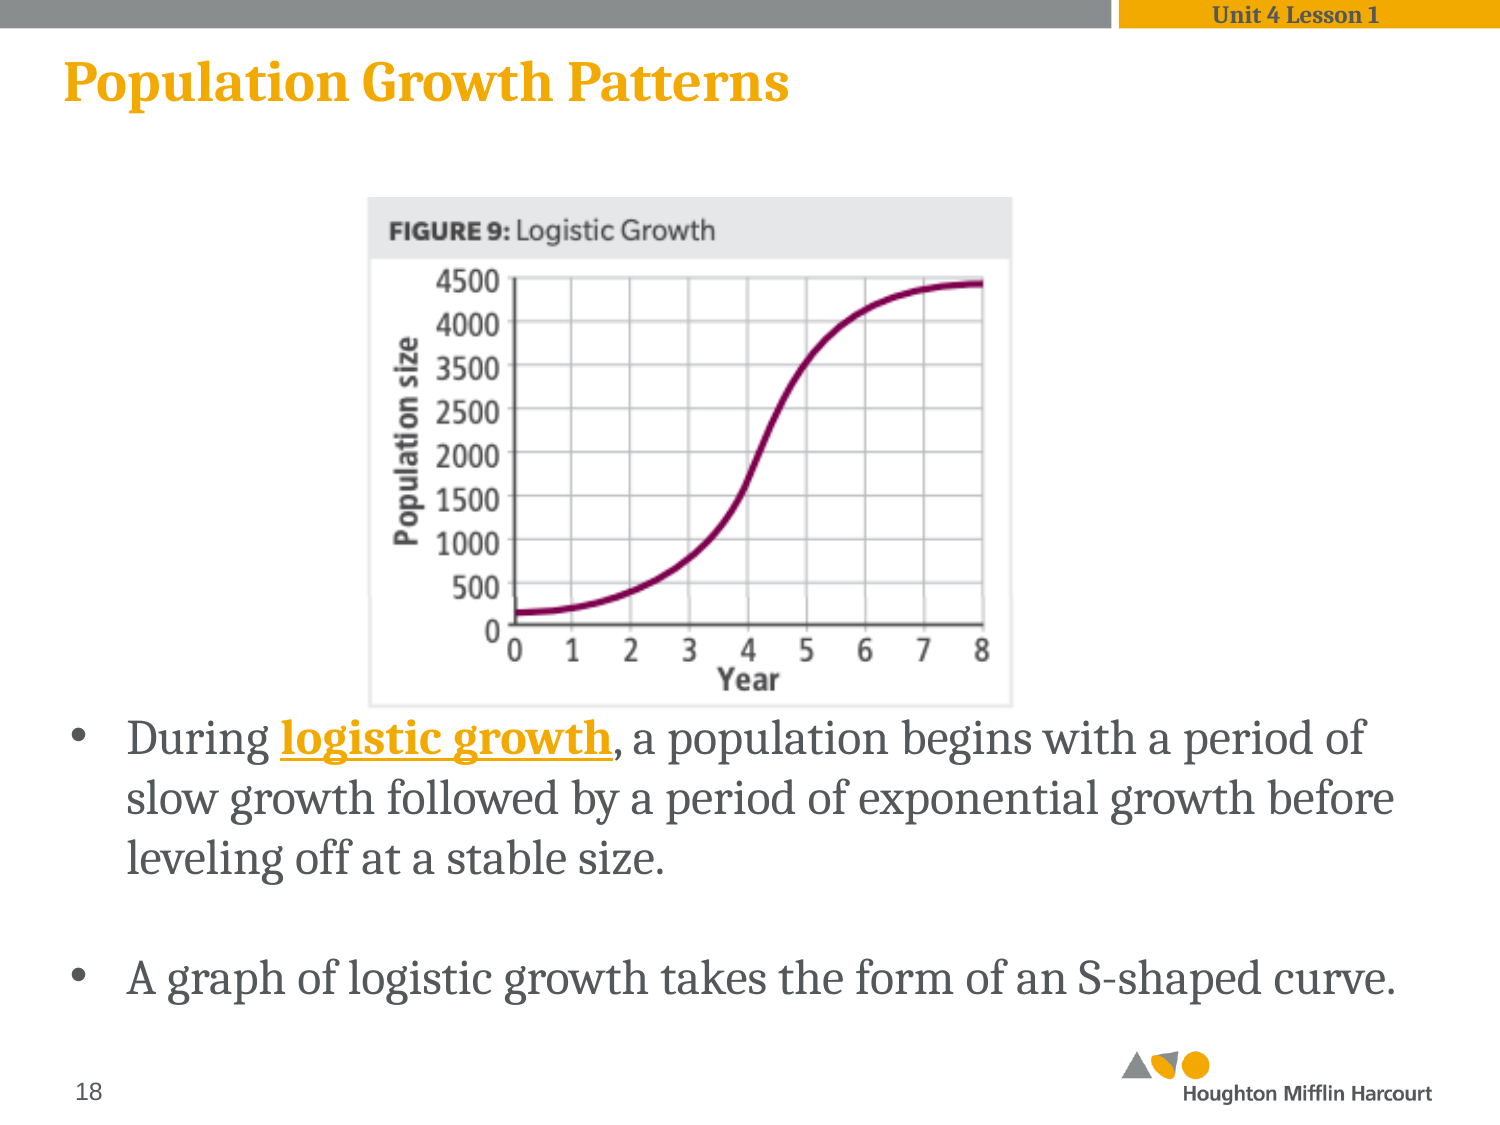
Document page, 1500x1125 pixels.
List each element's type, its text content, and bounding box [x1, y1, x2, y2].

text_box Population Growth Patterns [51, 35, 1456, 139]
text_box During logistic growth, a population begins with a period of slow growth followed by a period of exponential growth before leveling off at a stable size. A graph of logistic growth takes the form of an S-shaped curve. [55, 697, 1436, 1076]
slide_number ‹#› [75, 1076, 187, 1106]
picture [360, 197, 1040, 713]
picture [1119, 1076, 1434, 1107]
text_box Unit 4 Lesson 1 [1197, 0, 1404, 36]
